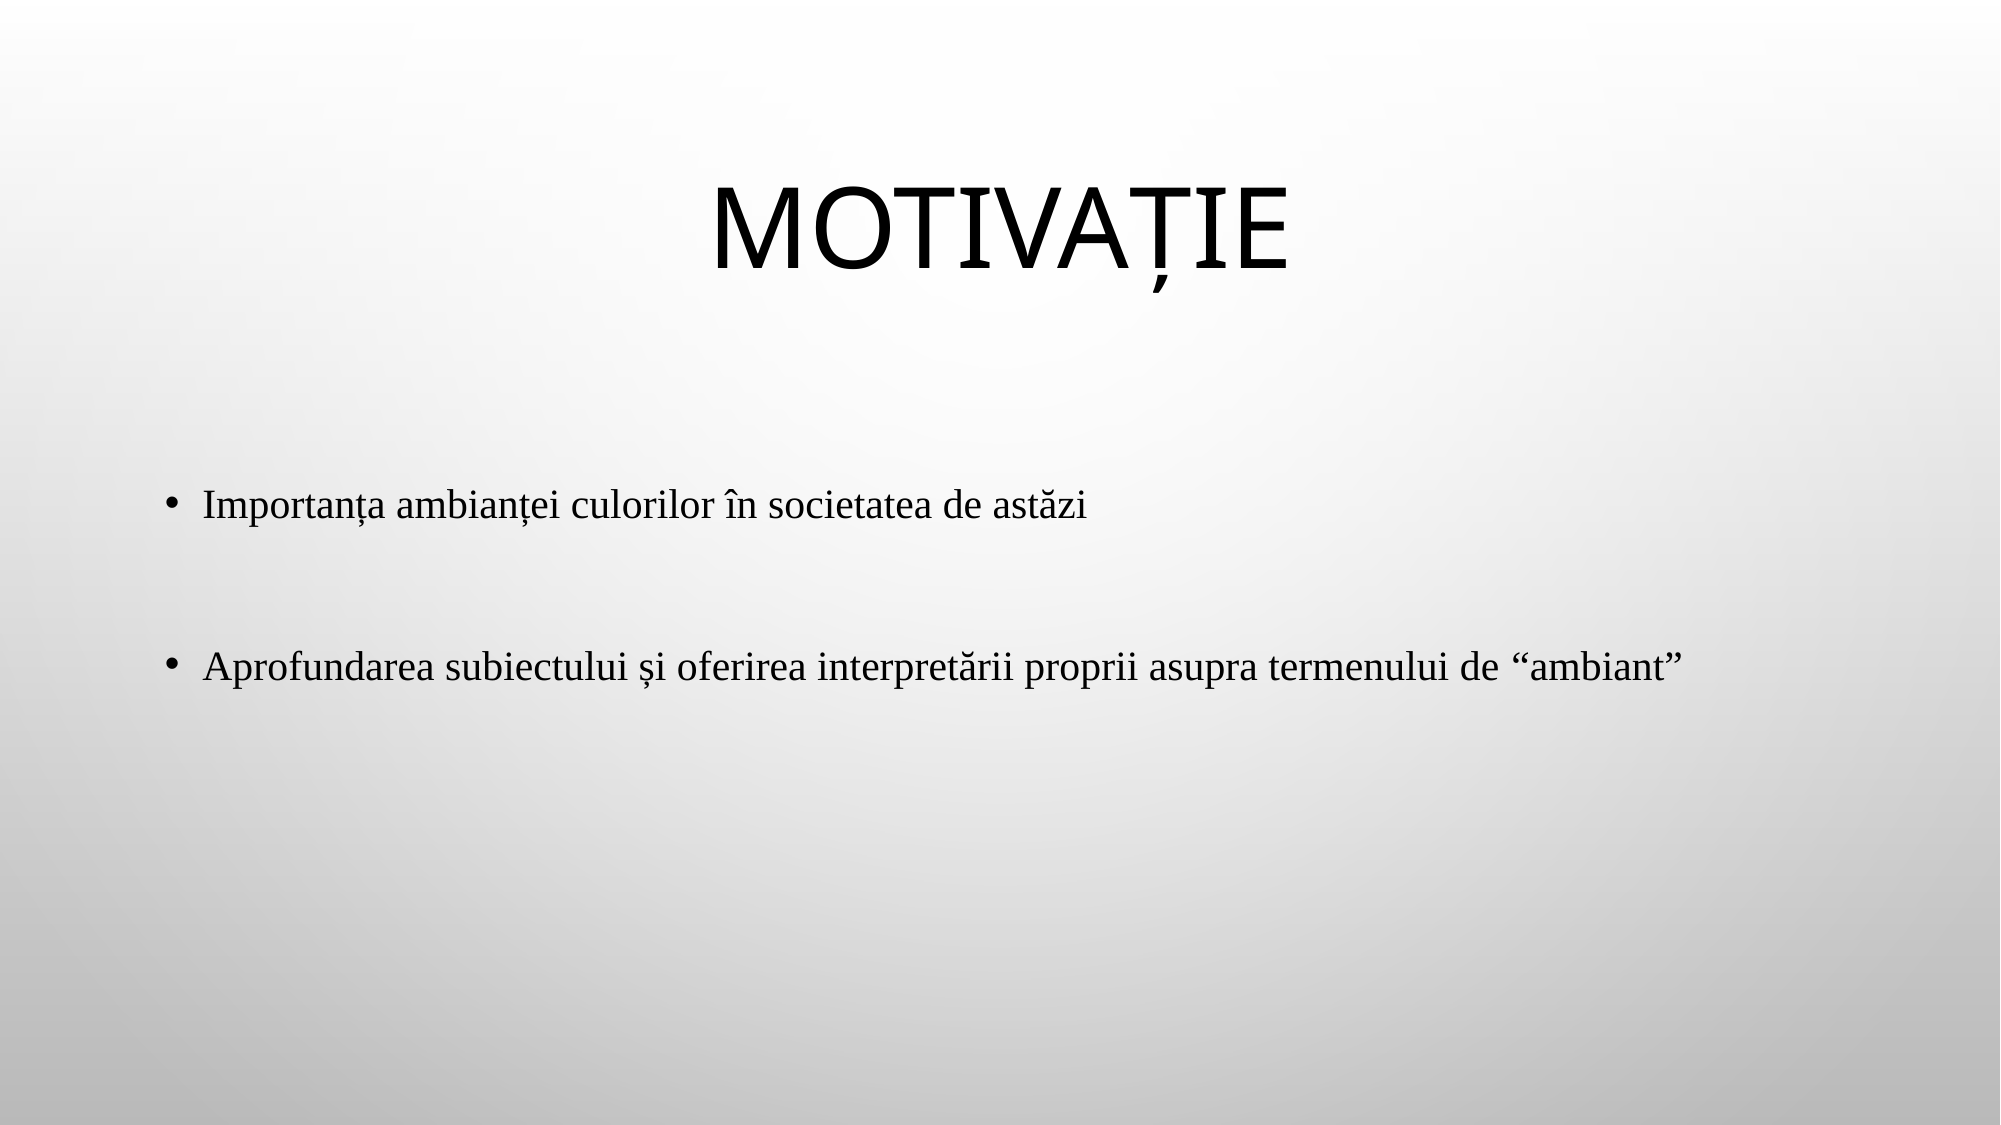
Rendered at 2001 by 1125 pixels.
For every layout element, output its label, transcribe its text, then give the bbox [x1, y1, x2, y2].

title Motivație [149, 101, 1851, 364]
picture [0, 0, 2000, 1125]
list Importanța ambianței culorilor în societatea de astăzi Aprofundarea subiectului și oferirea interpretării proprii asupra termenului de “ambiant” [149, 388, 1851, 950]
